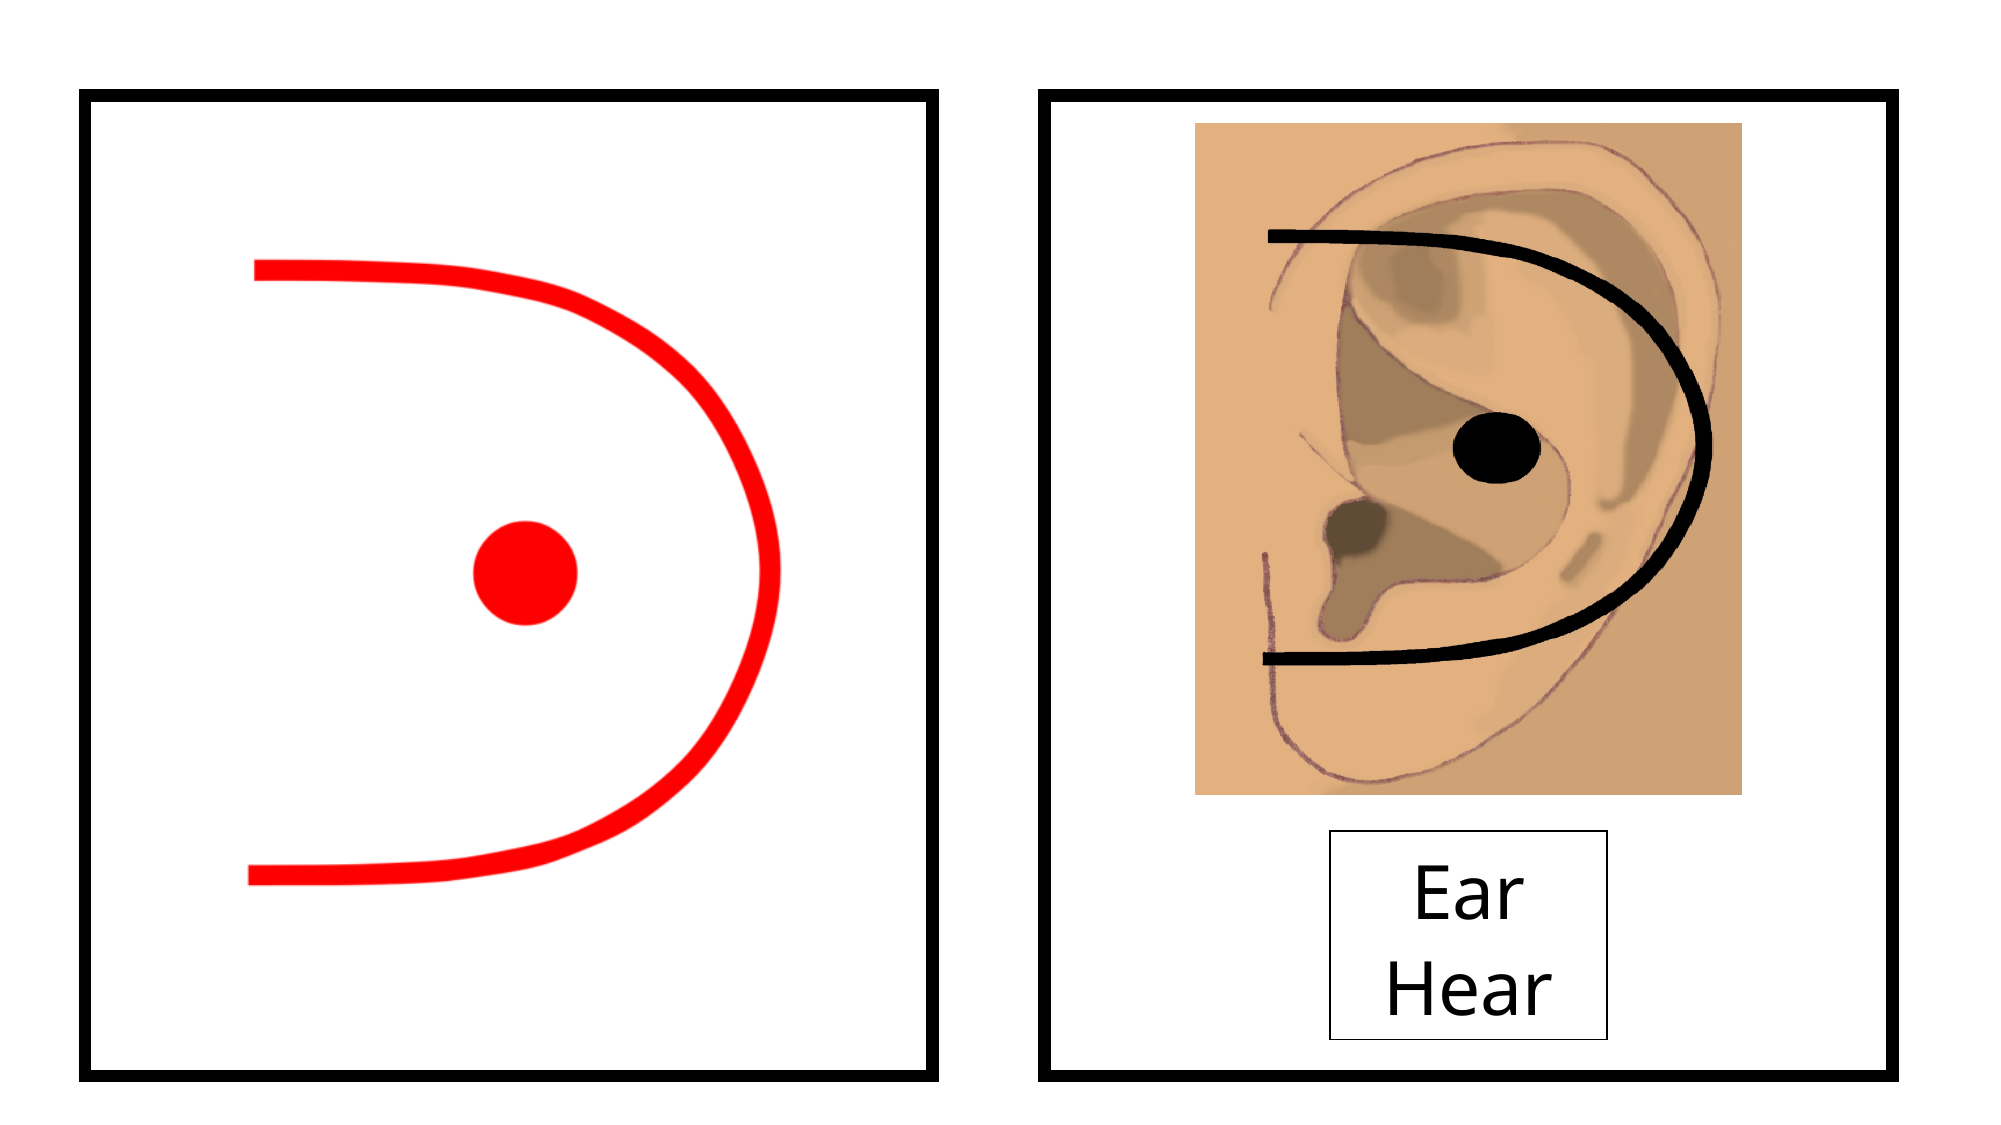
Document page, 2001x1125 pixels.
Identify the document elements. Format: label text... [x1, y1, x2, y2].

picture [1195, 123, 1742, 795]
text_box Ear Hear [1330, 830, 1607, 1040]
text_box [1044, 95, 1893, 1077]
picture [231, 247, 800, 914]
text_box [84, 95, 934, 1077]
